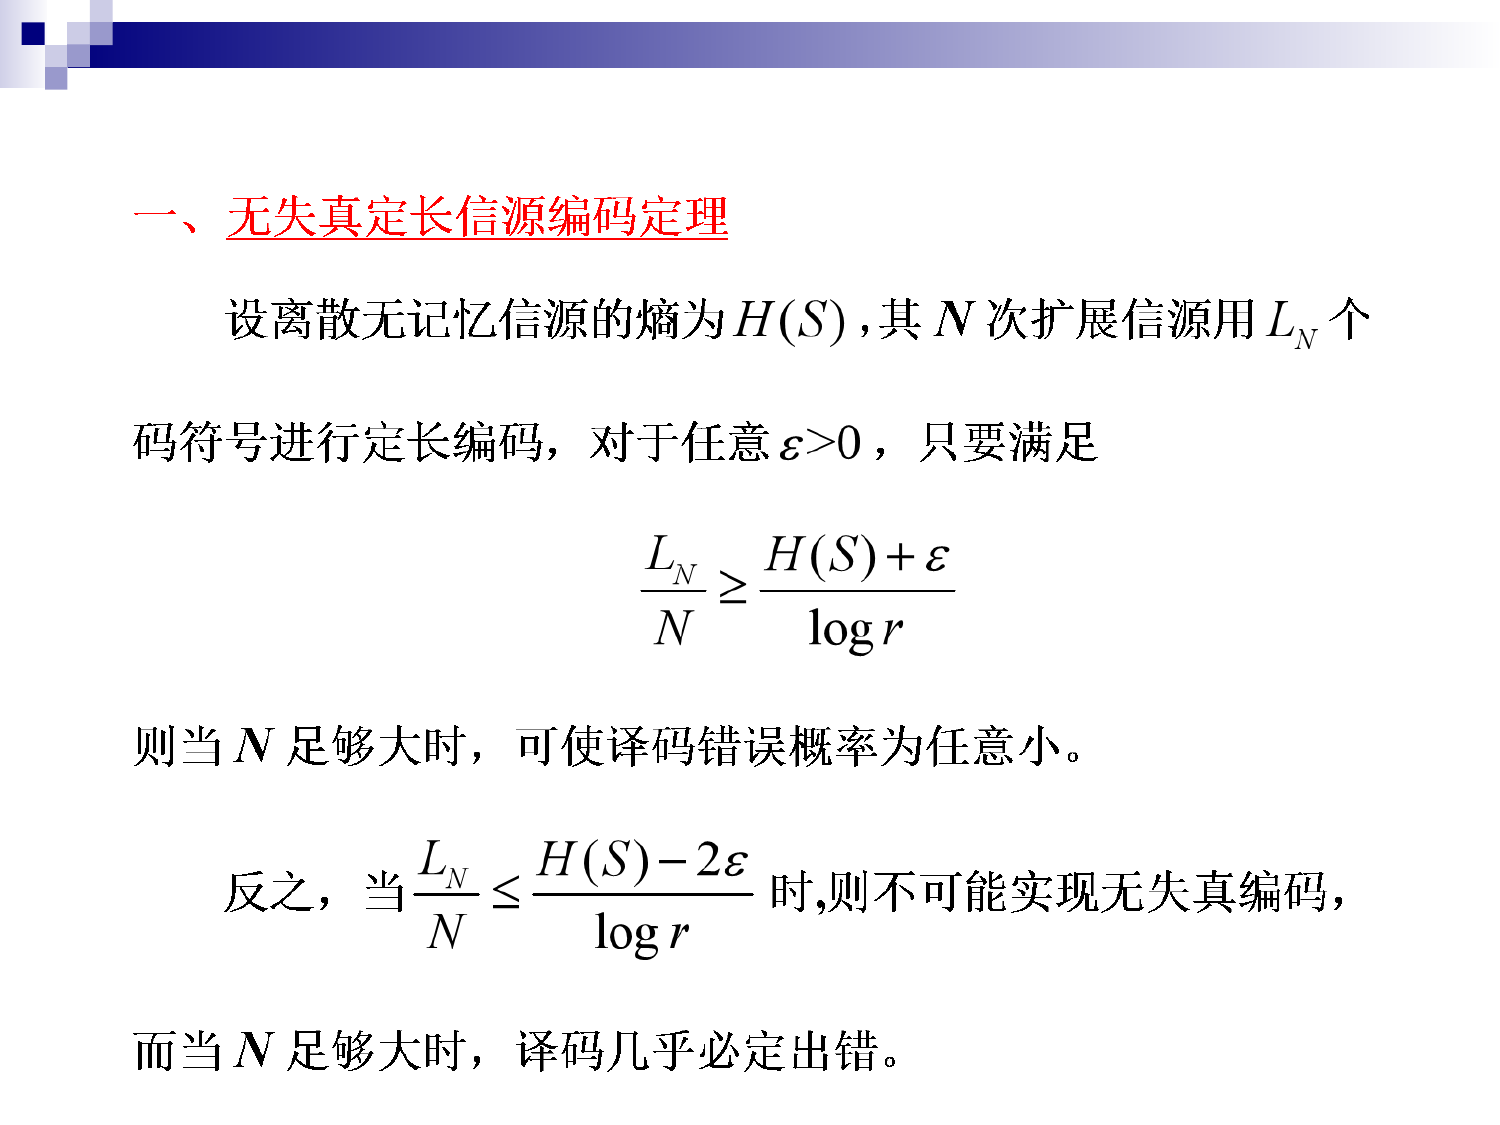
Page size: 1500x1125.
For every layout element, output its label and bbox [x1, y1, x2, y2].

list [131, 174, 1369, 1101]
